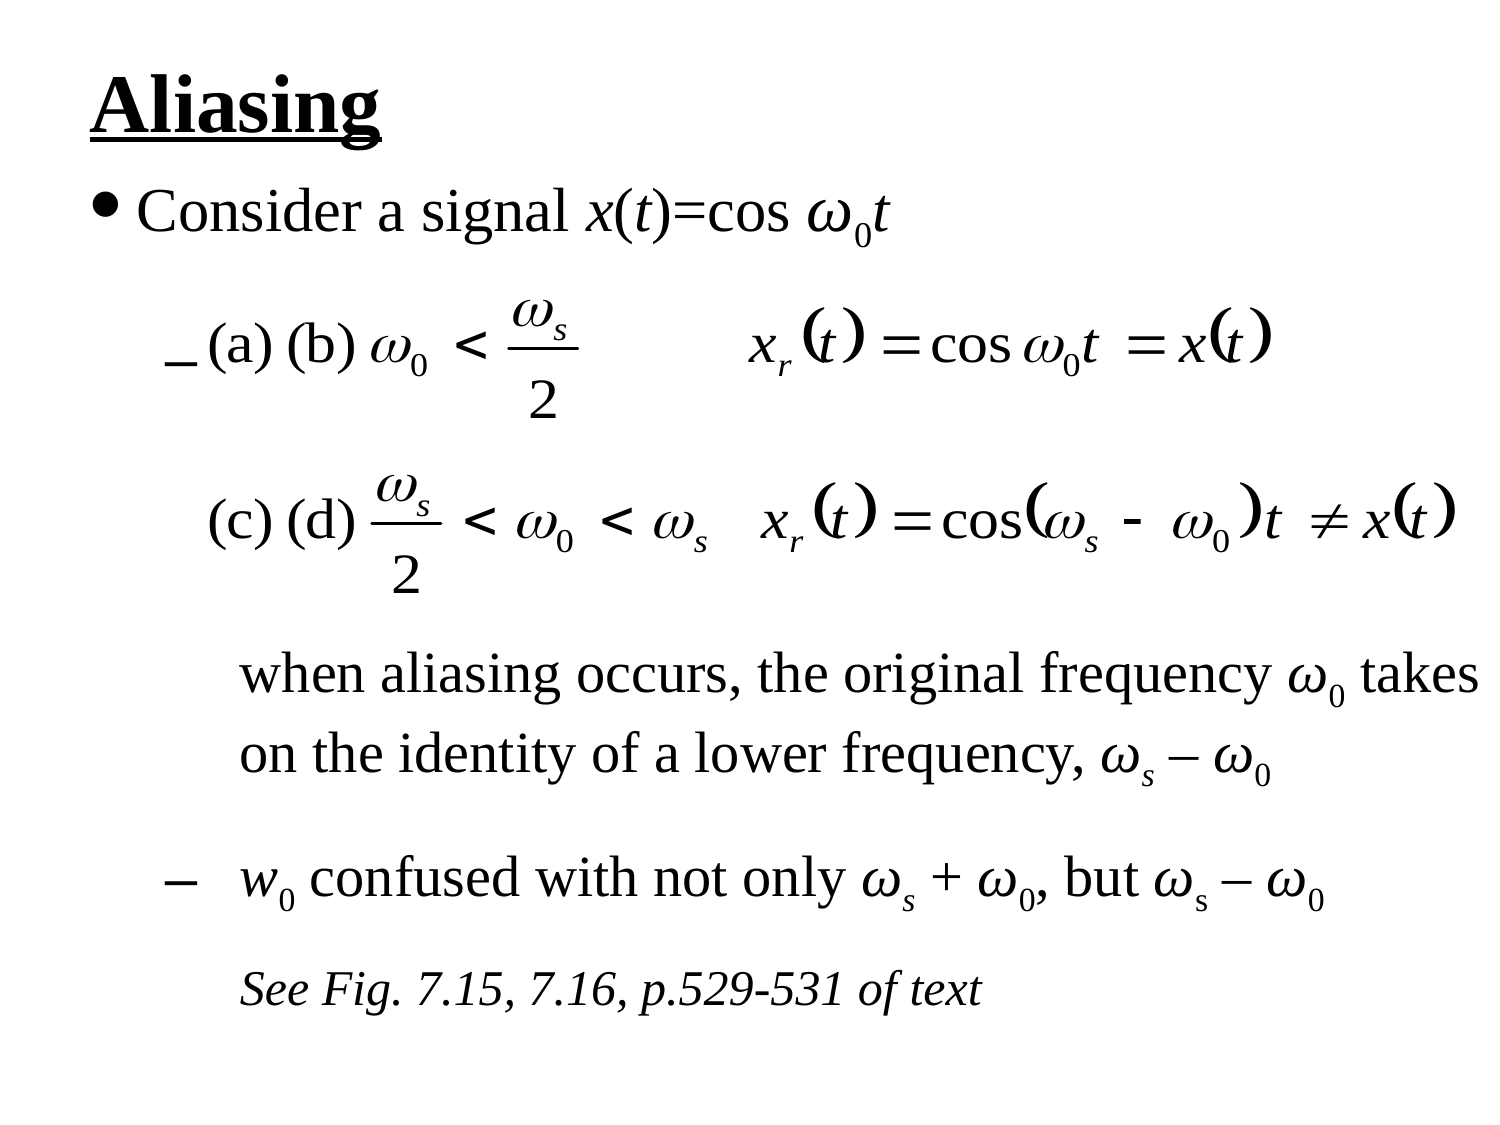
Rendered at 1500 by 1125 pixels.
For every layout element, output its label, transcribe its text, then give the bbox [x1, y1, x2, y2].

text_box when aliasing occurs, the original frequency ω0 takes on the identity of a lower frequency, ωs – ω0 [0, 282, 1500, 802]
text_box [198, 271, 1457, 605]
text_box See Fig. 7.15, 7.16, p.529-531 of text [0, 947, 1500, 1023]
text_box Aliasing [0, 0, 1500, 157]
text_box w0 confused with not only ωs + ω0, but ωs – ω0 [0, 830, 1500, 926]
text_box Consider a signal x(t)=cos ω0t [0, 157, 1500, 263]
